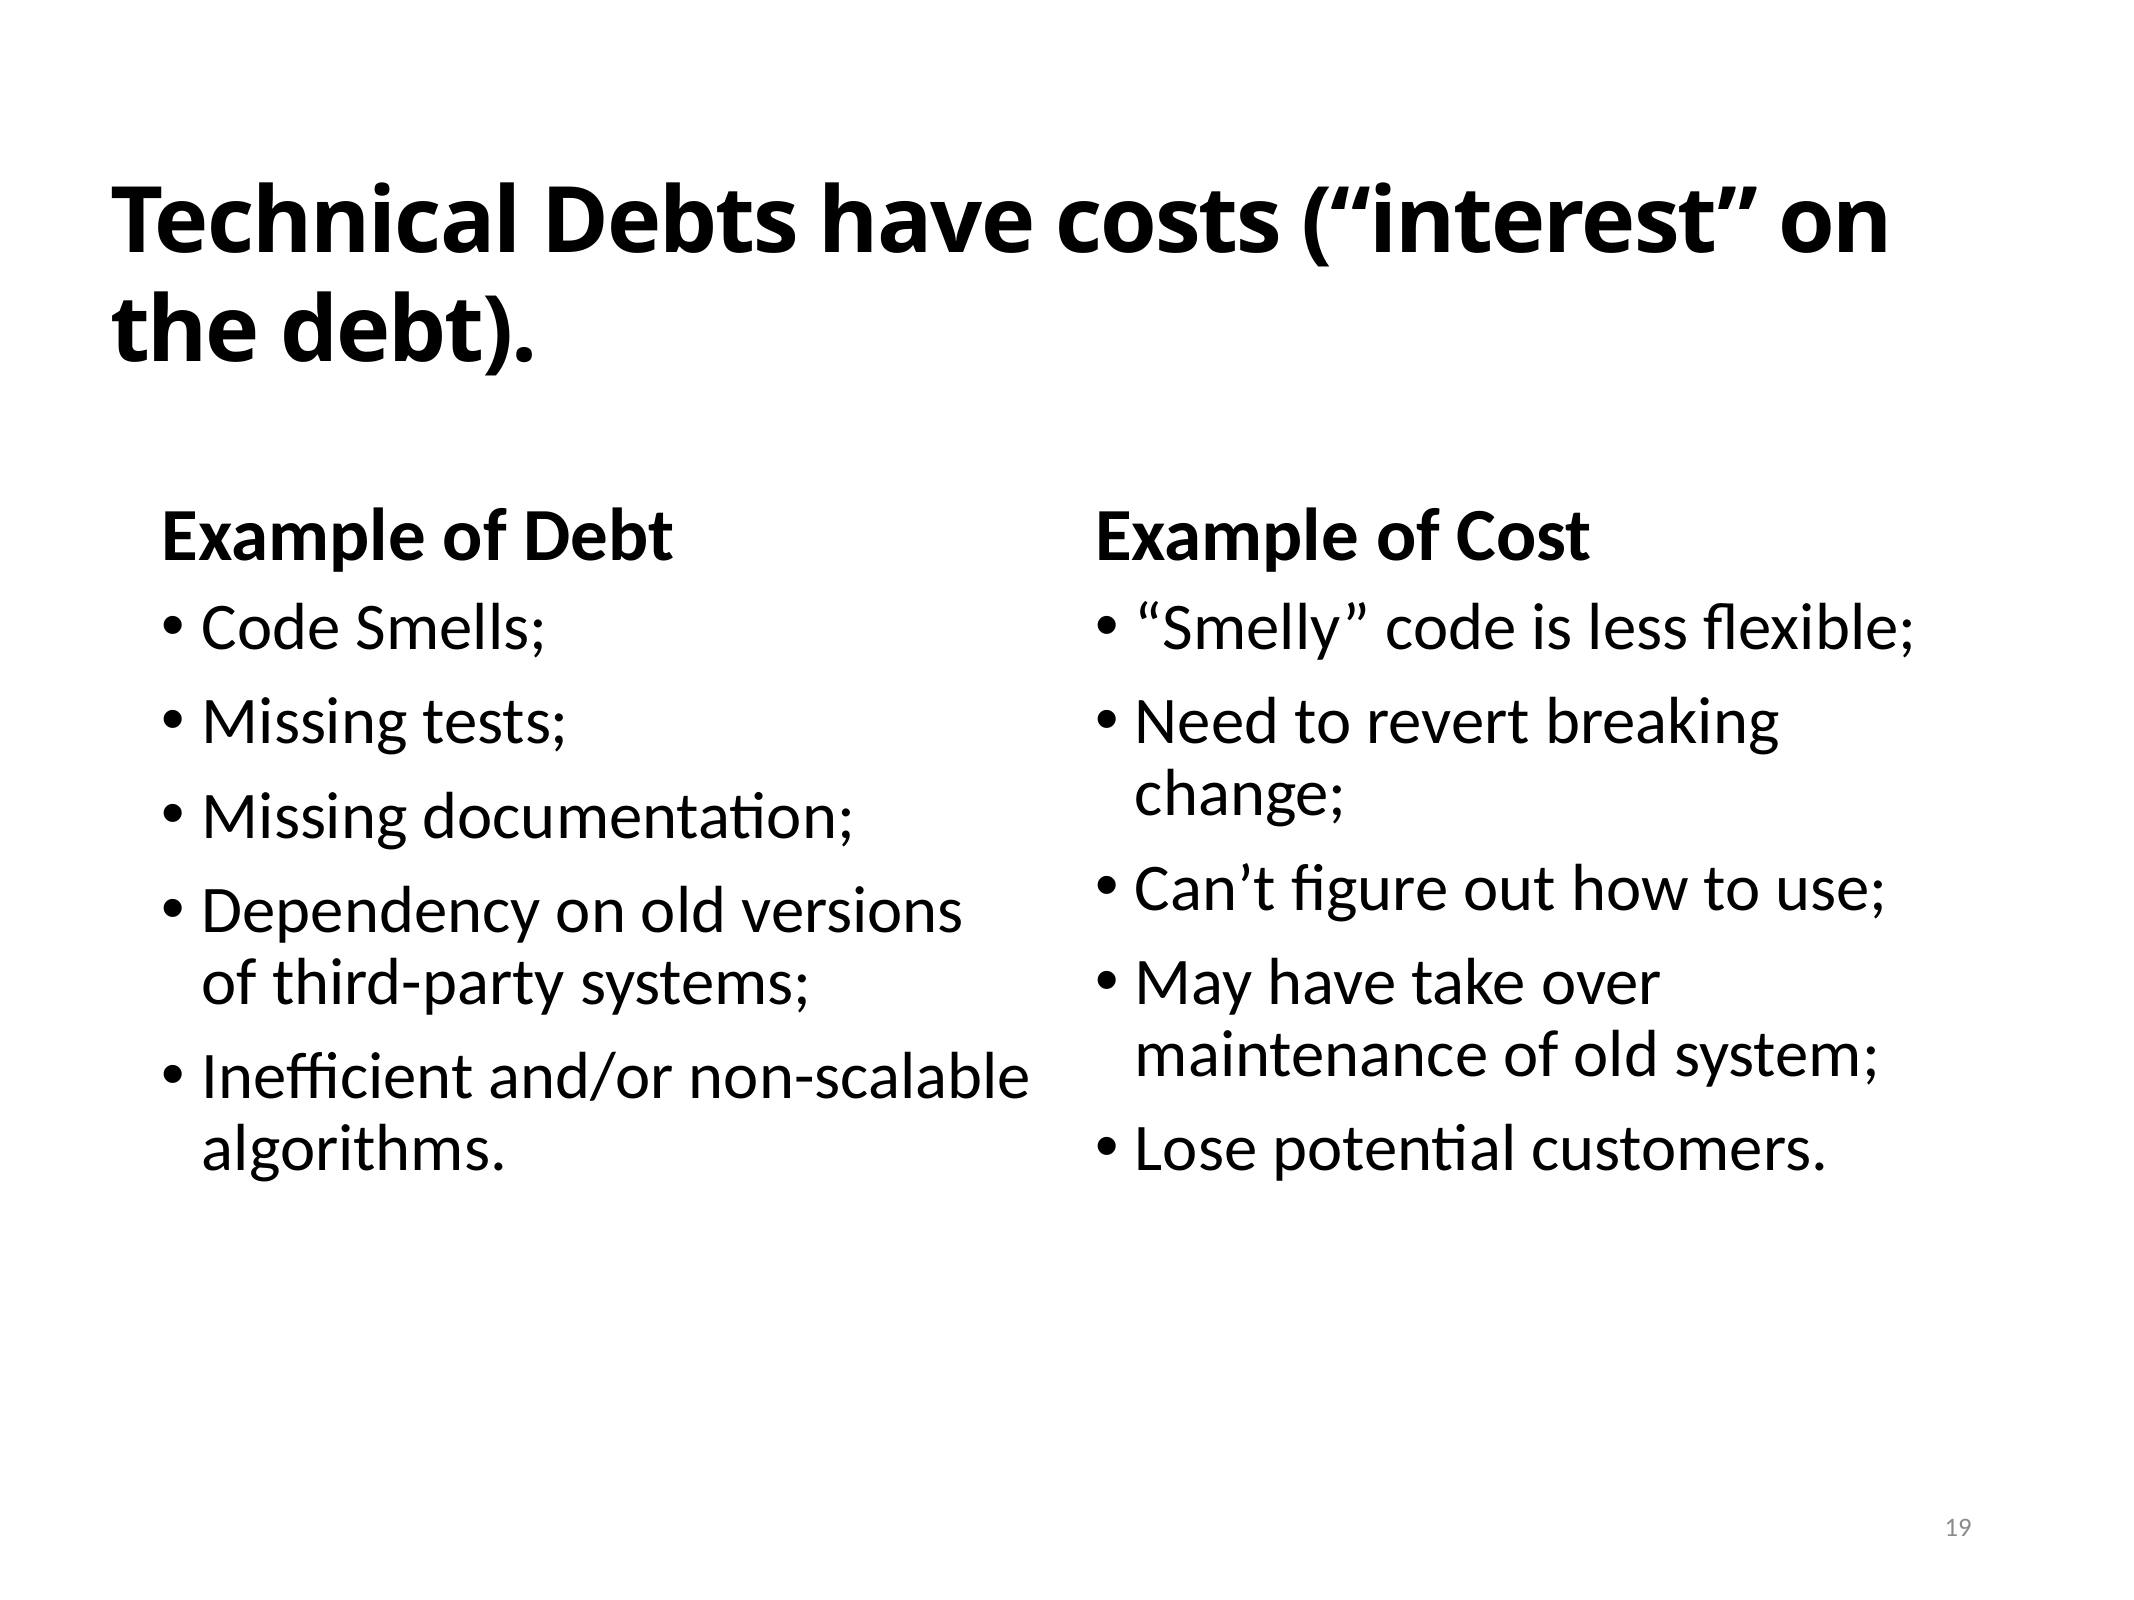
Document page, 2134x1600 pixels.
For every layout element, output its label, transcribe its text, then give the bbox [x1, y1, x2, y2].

list “Smelly” code is less flexible; Need to revert breaking change; Can’t figure out how to use; May have take over maintenance of old system; Lose potential customers. [1080, 584, 1987, 1445]
list Example of Debt [146, 420, 1050, 584]
slide_number 19 [1506, 1482, 1987, 1569]
list Code Smells; Missing tests; Missing documentation; Dependency on old versions of third-party systems; Inefficient and/or non-scalable algorithms. [146, 584, 1050, 1445]
text_box Technical Debts have costs (“interest” on the debt). [105, 155, 2028, 420]
list Example of Cost [1080, 420, 1987, 584]
